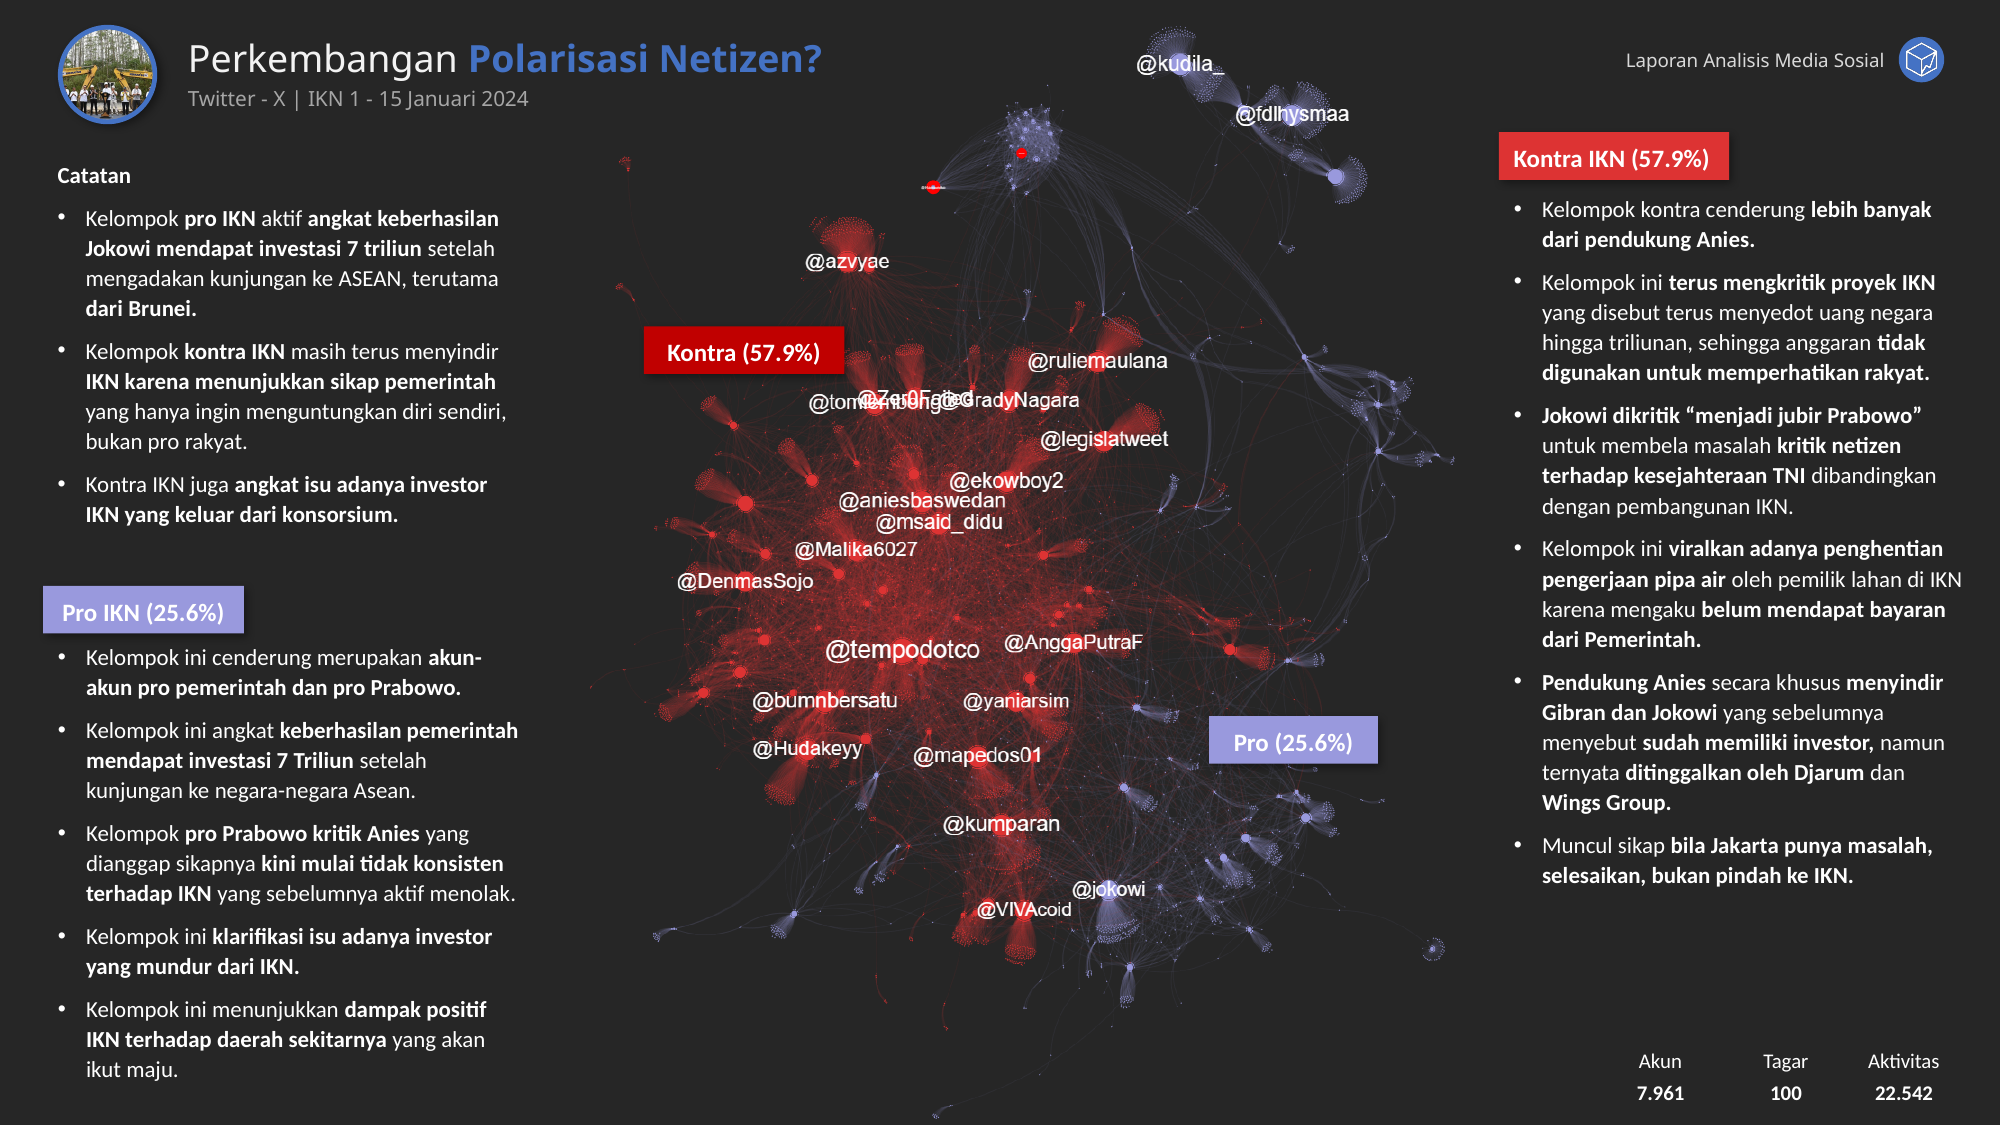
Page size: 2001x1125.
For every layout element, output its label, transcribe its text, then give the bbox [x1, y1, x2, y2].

text_box Pro IKN (25.6%) [43, 585, 244, 634]
text_box Perkembangan Polarisasi Netizen? Twitter - X | IKN 1 - 15 Januari 2024 [173, 27, 450, 119]
text_box Kelompok ini cenderung merupakan akun-akun pro pemerintah dan pro Prabowo. Kelompok ini angkat keberhasilan pemerintah mendapat investasi 7 Triliun setelah kunjungan ke negara-negara Asean. Kelompok pro Prabowo kritik Anies yang dianggap sikapnya kini mulai tidak konsisten terhadap IKN yang sebelumnya aktif menolak. Kelompok ini klarifikasi isu adanya investor yang mundur dari IKN. Kelompok ini menunjukkan dampak positif IKN terhadap daerah sekitarnya yang akan ikut maju. [43, 632, 450, 1090]
table_header Tagar [1731, 1043, 1841, 1074]
text_box Kontra IKN (57.9%) [1550, 132, 1730, 180]
table_header Akun [1591, 1043, 1731, 1074]
table_cell 100 [1731, 1074, 1841, 1105]
table_cell 7.961 [1591, 1074, 1731, 1105]
text_box Laporan Analisis Media Sosial [1550, 40, 1898, 79]
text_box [1898, 36, 1945, 83]
text_box Kelompok kontra cenderung lebih banyak dari pendukung Anies. Kelompok ini terus mengkritik proyek IKN yang disebut terus menyedot uang negara hingga triliunan, sehingga anggaran tidak digunakan untuk memperhatikan rakyat. Jokowi dikritik “menjadi jubir Prabowo” untuk membela masalah kritik netizen terhadap kesejahteraan TNI dibandingkan dengan pembangunan IKN. Kelompok ini viralkan adanya penghentian pengerjaan pipa air oleh pemilik lahan di IKN karena mengaku belum mendapat bayaran dari Pemerintah. Pendukung Anies secara khusus menyindir Gibran dan Jokowi yang sebelumnya menyebut sudah memiliki investor, namun ternyata ditinggalkan oleh Djarum dan Wings Group. Muncul sikap bila Jakarta punya masalah, selesaikan, bukan pindah ke IKN. [1550, 184, 1984, 896]
picture [450, 0, 1550, 1125]
picture [60, 27, 155, 122]
table_cell 22.542 [1841, 1074, 1967, 1105]
table_header Aktivitas [1841, 1043, 1967, 1074]
text_box Catatan Kelompok pro IKN aktif angkat keberhasilan Jokowi mendapat investasi 7 triliun setelah mengadakan kunjungan ke ASEAN, terutama dari Brunei. Kelompok kontra IKN masih terus menyindir IKN karena menunjukkan sikap pemerintah yang hanya ingin menguntungkan diri sendiri, bukan pro rakyat. Kontra IKN juga angkat isu adanya investor IKN yang keluar dari konsorsium. [42, 150, 450, 535]
